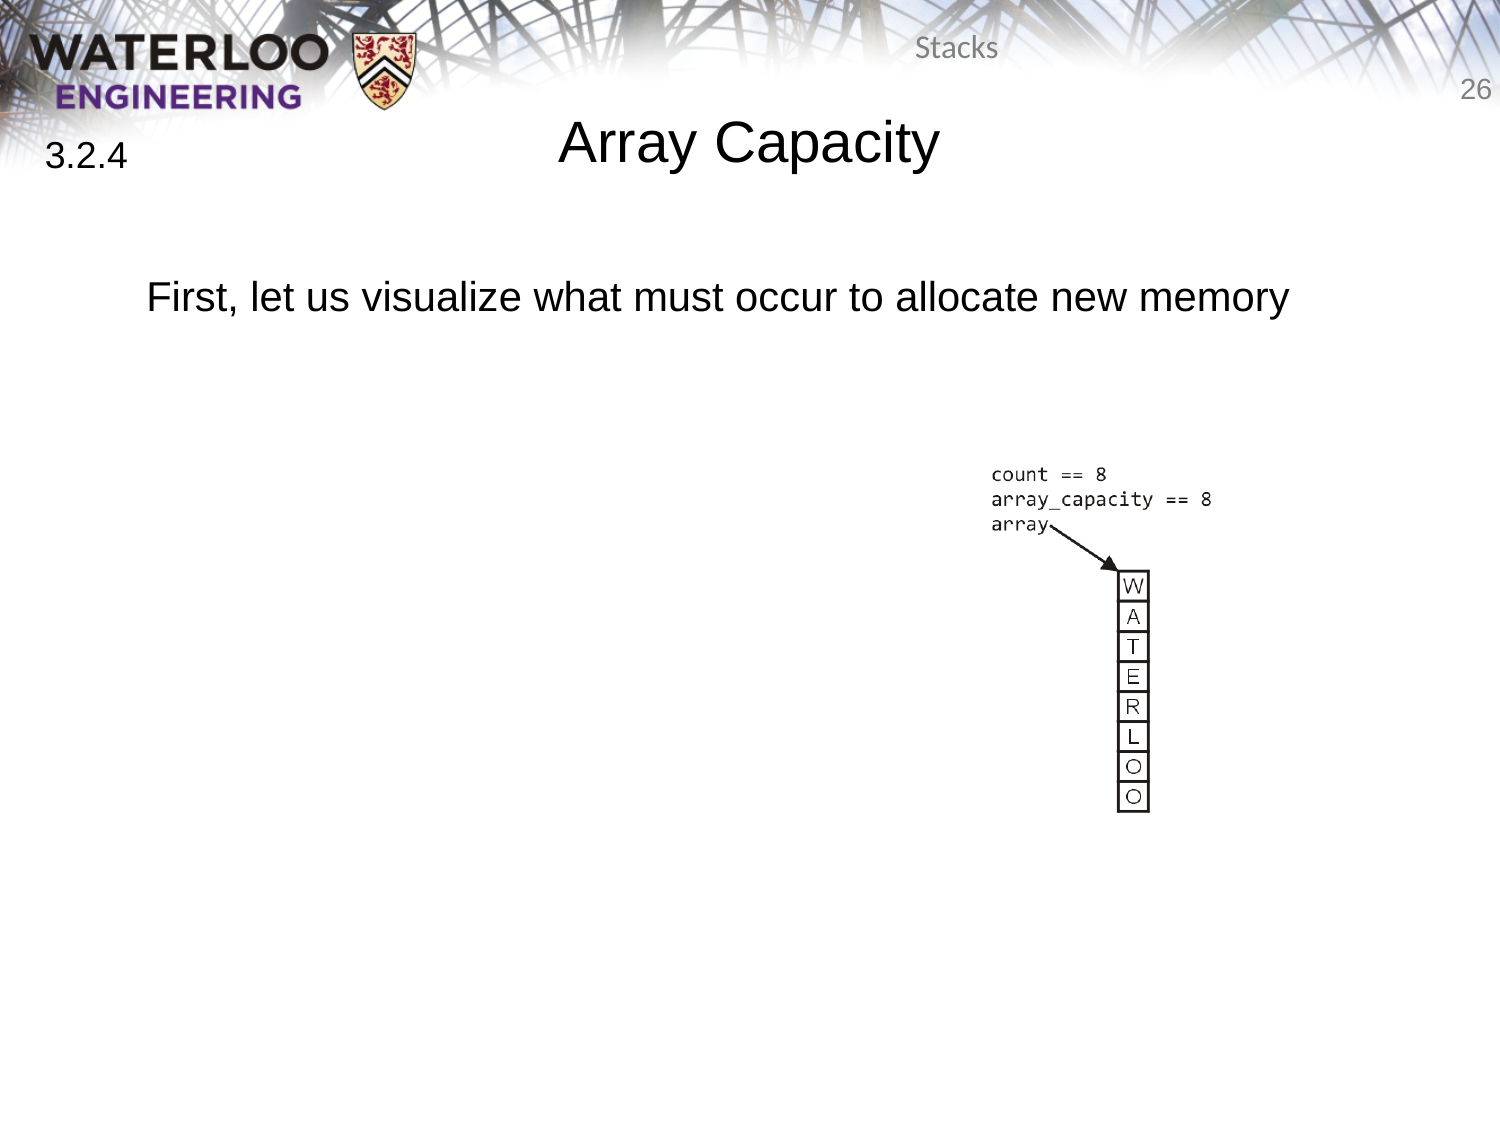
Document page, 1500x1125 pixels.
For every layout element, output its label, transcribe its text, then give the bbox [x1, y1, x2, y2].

text_box 3.2.4 [30, 124, 144, 184]
picture [0, 0, 1500, 1125]
list First, let us visualize what must occur to allocate new memory [74, 262, 1426, 1006]
title Array Capacity [74, 44, 1426, 233]
